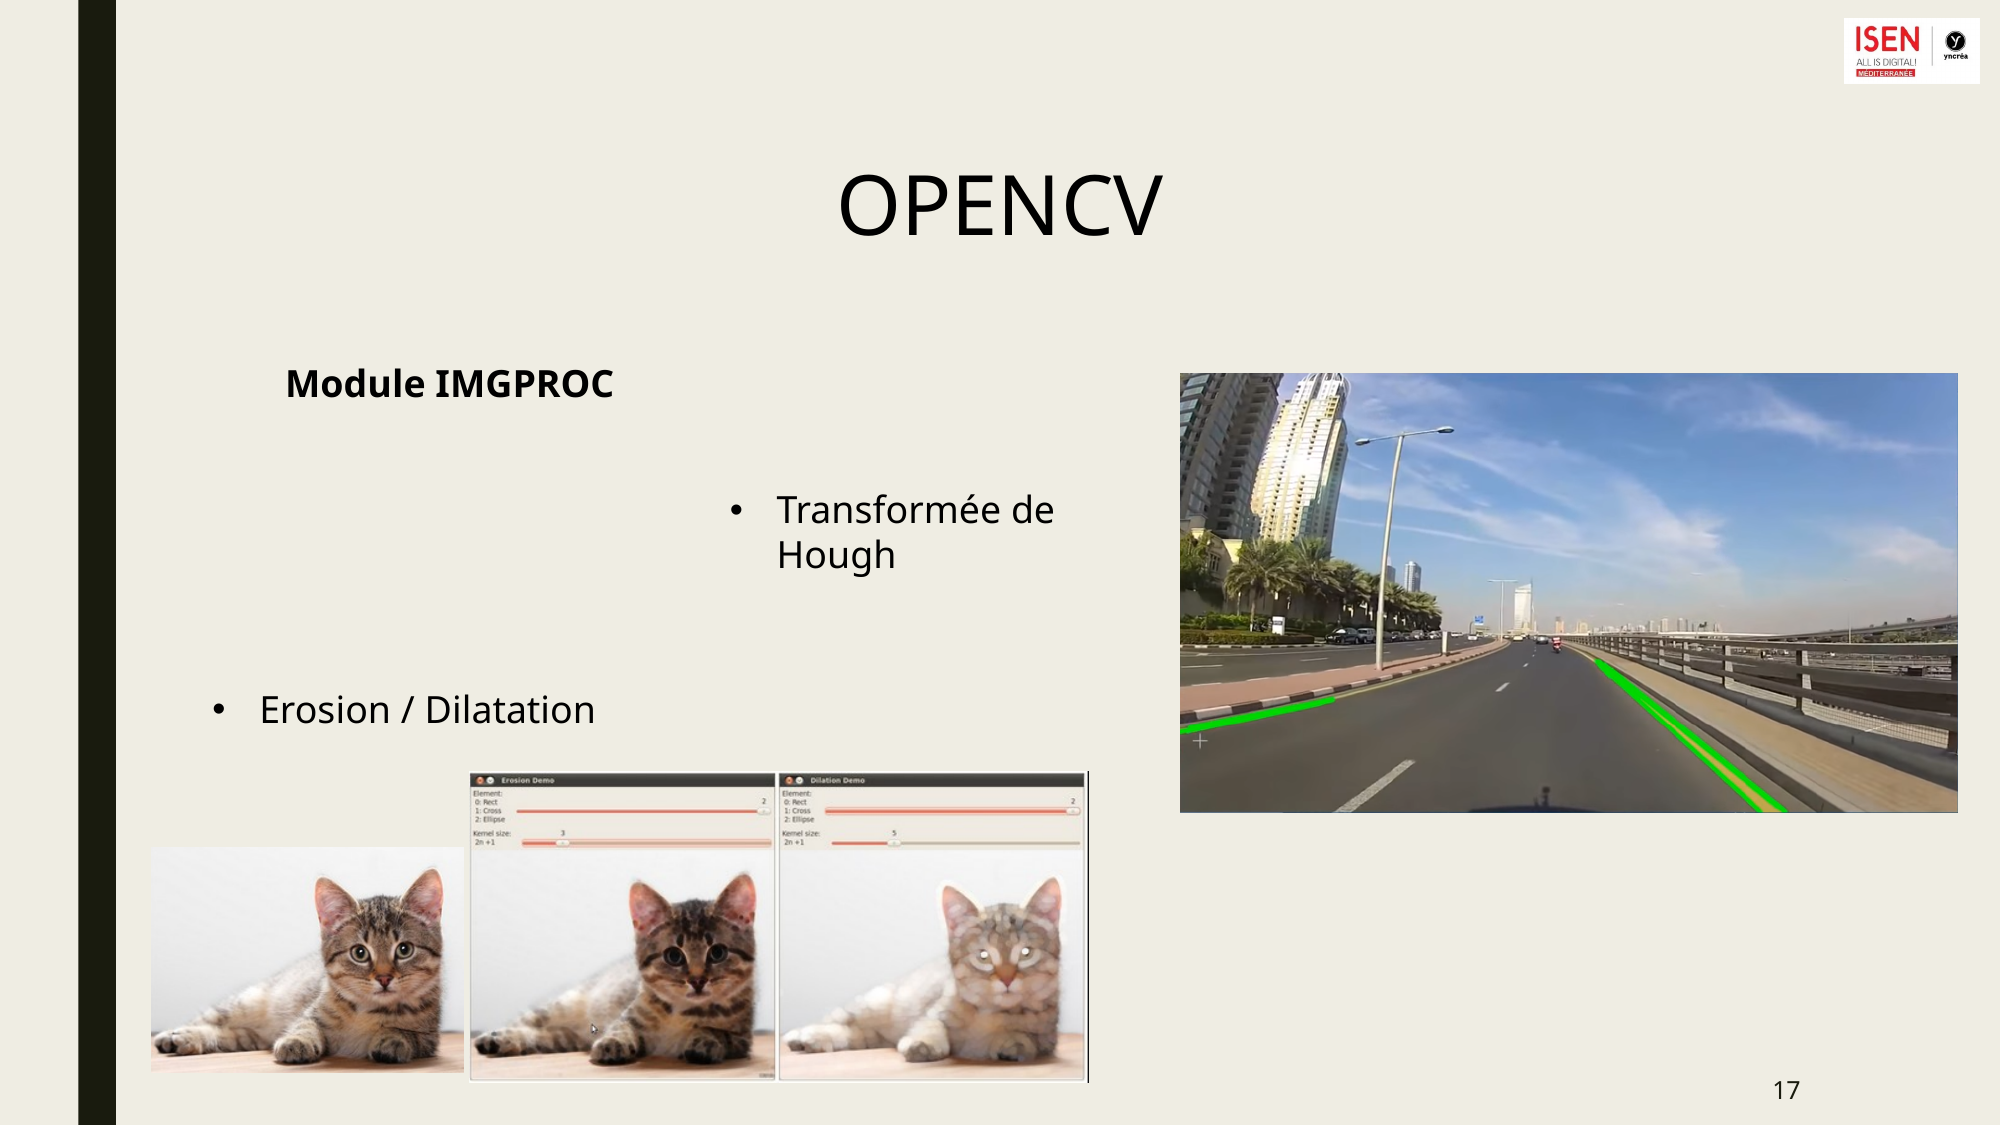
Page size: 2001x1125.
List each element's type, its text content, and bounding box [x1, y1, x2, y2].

slide_number 17 [1553, 1058, 1816, 1125]
picture [1844, 18, 1980, 84]
picture [1179, 373, 1958, 813]
text_box opencv [187, 45, 1813, 359]
text_box Module IMGPROC [270, 352, 721, 413]
text_box Erosion / Dilatation [197, 678, 648, 739]
text_box Transformée de Hough [714, 479, 1165, 584]
picture [469, 771, 1089, 1083]
picture [151, 847, 464, 1073]
